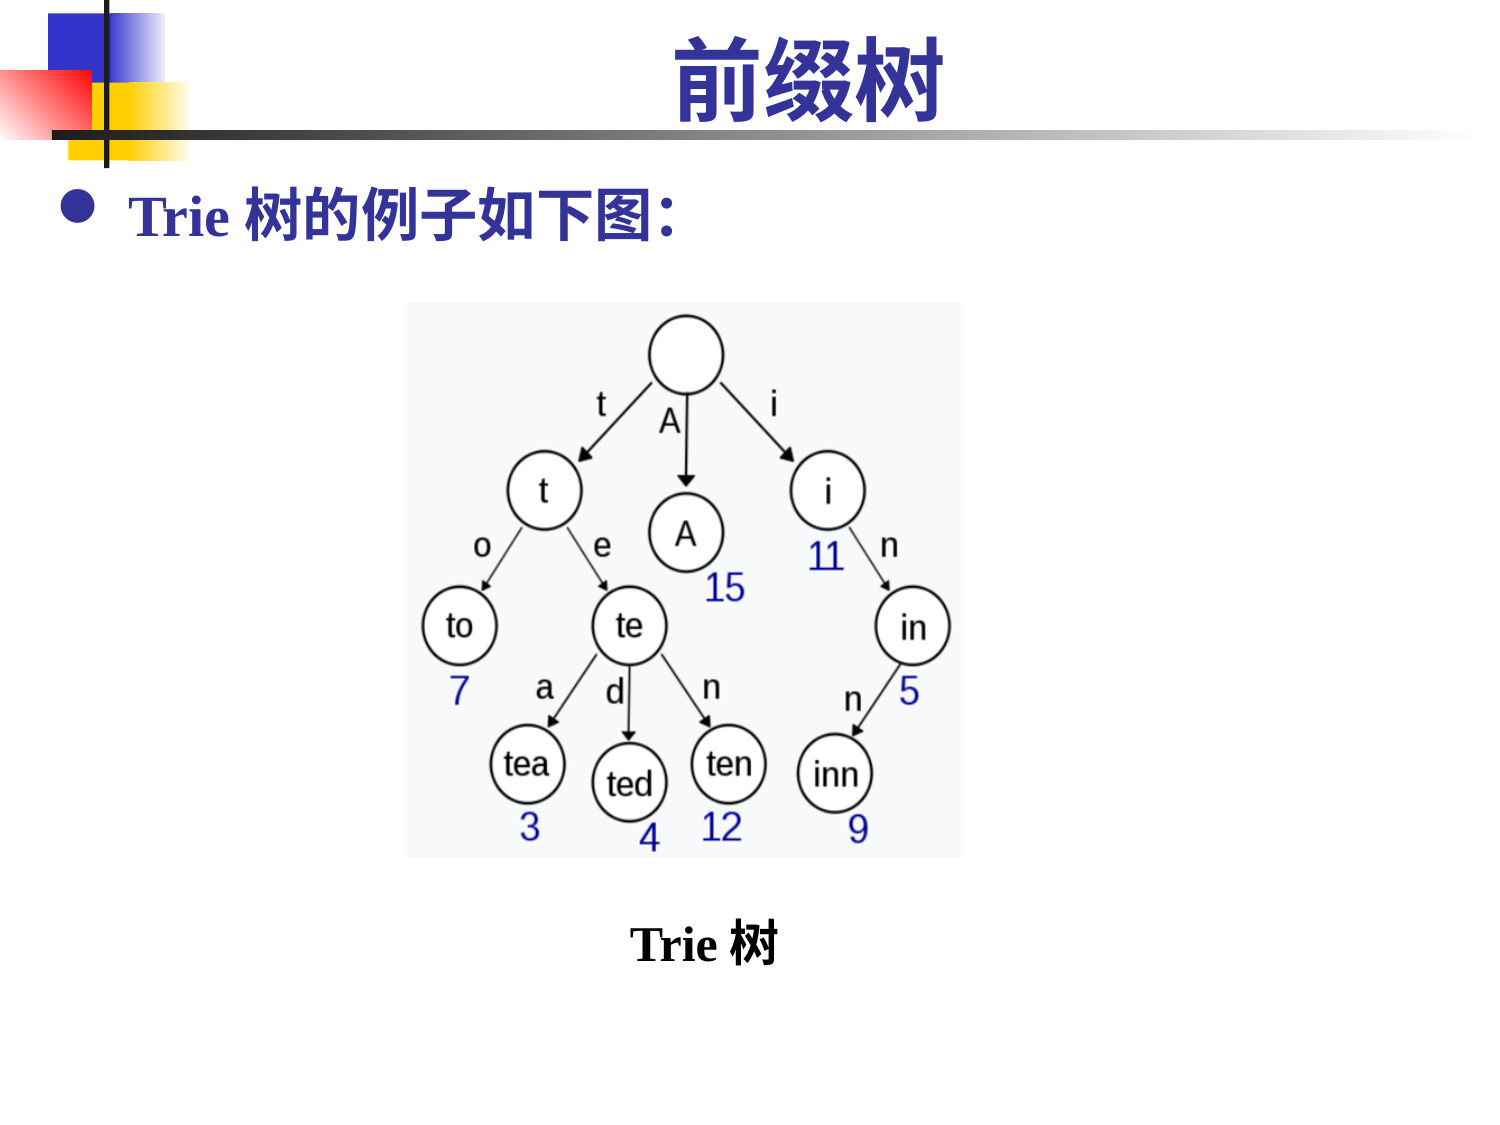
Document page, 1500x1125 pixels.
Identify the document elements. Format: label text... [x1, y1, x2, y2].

text_box Trie树 [614, 903, 795, 979]
title 前缀树 [147, 6, 1471, 142]
text_box Trie树的例子如下图： [41, 171, 1500, 256]
picture [407, 302, 963, 858]
